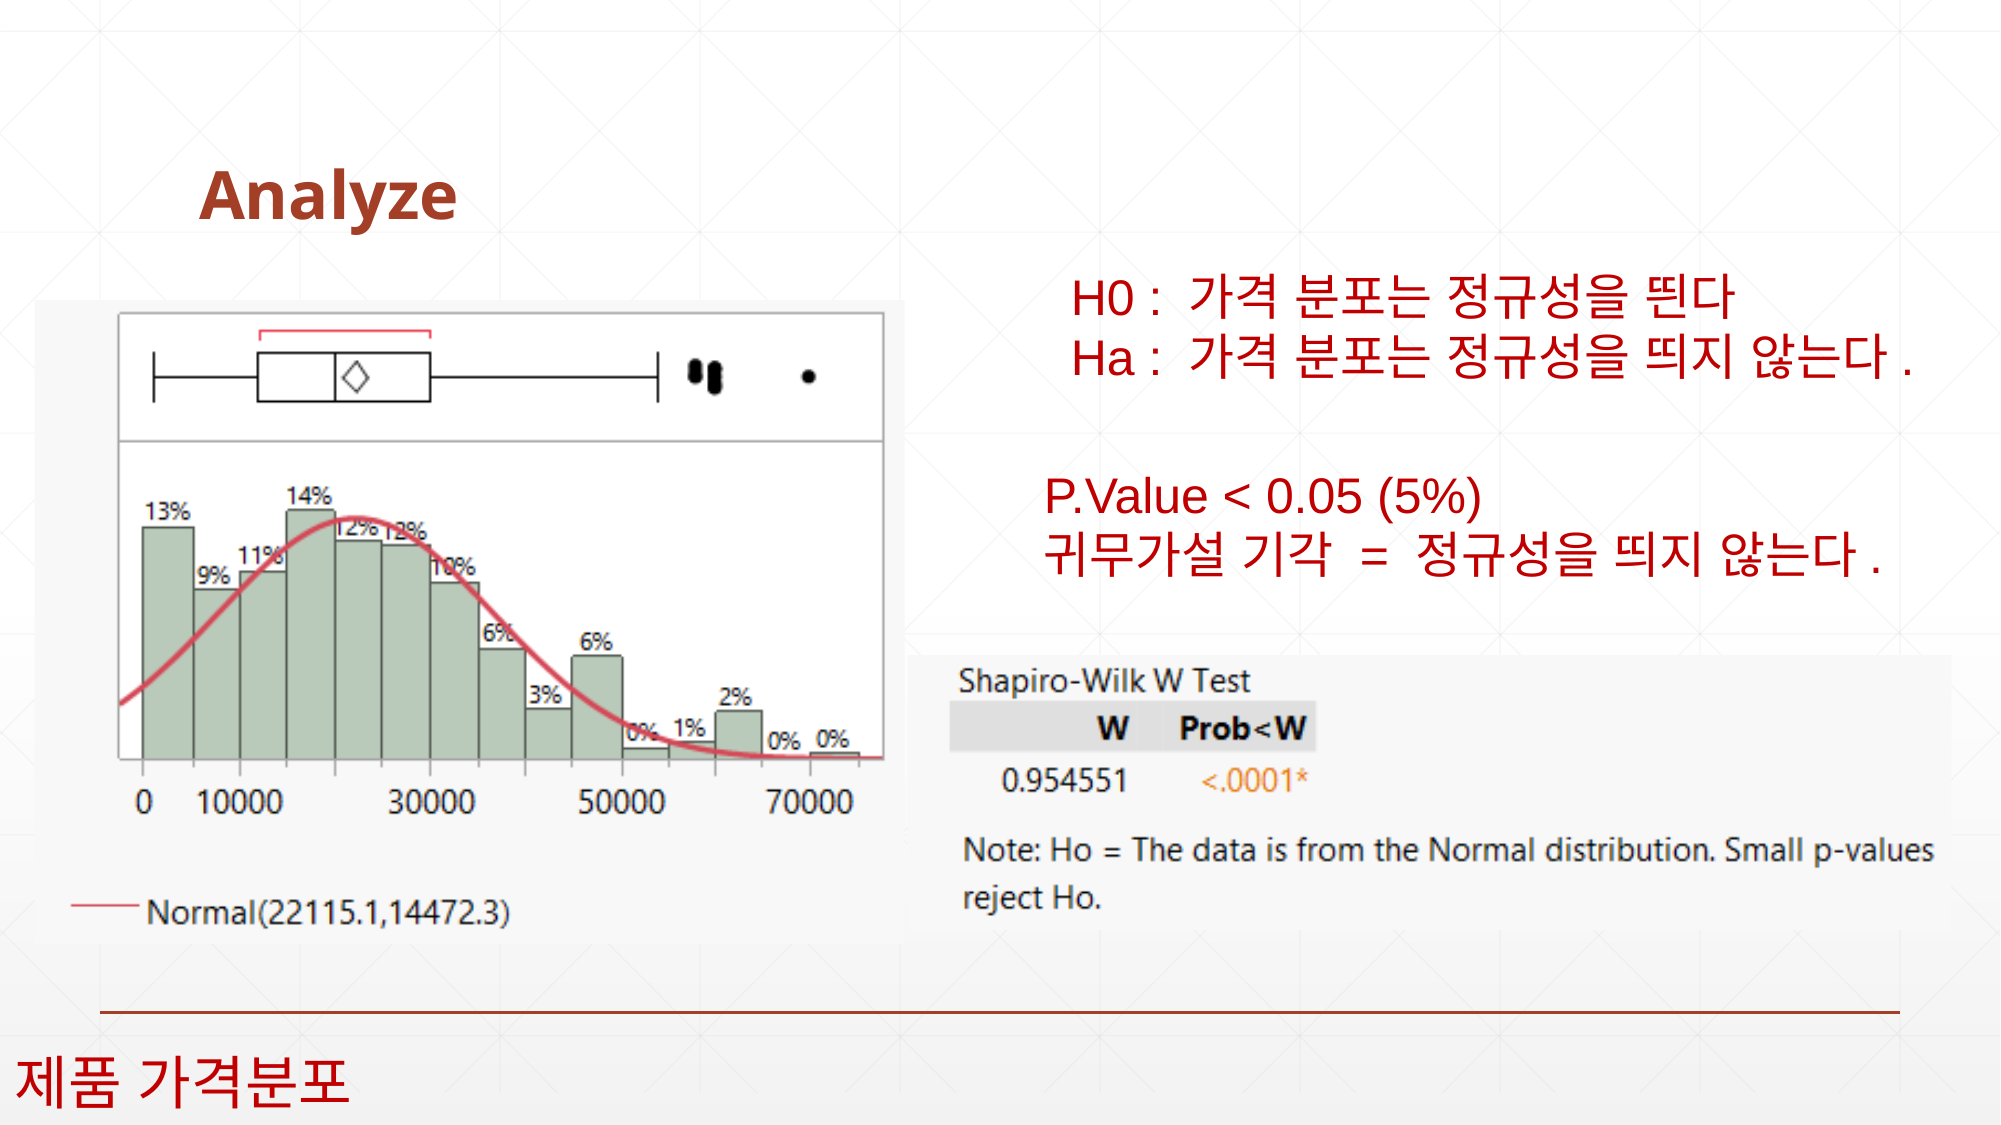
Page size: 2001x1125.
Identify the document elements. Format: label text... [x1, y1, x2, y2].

text_box P.Value < 0.05 (5%) 귀무가설 기각 = 정규성을 띄지 않는다. [1029, 456, 1955, 592]
picture [907, 655, 1952, 930]
text_box 제품 가격분포 [0, 1039, 1196, 1124]
text_box H0 : 가격 분포는 정규성을 띈다 Ha : 가격 분포는 정규성을 띄지 않는다. [1056, 258, 2000, 394]
picture [34, 299, 905, 944]
title Analyze [184, 54, 1760, 242]
